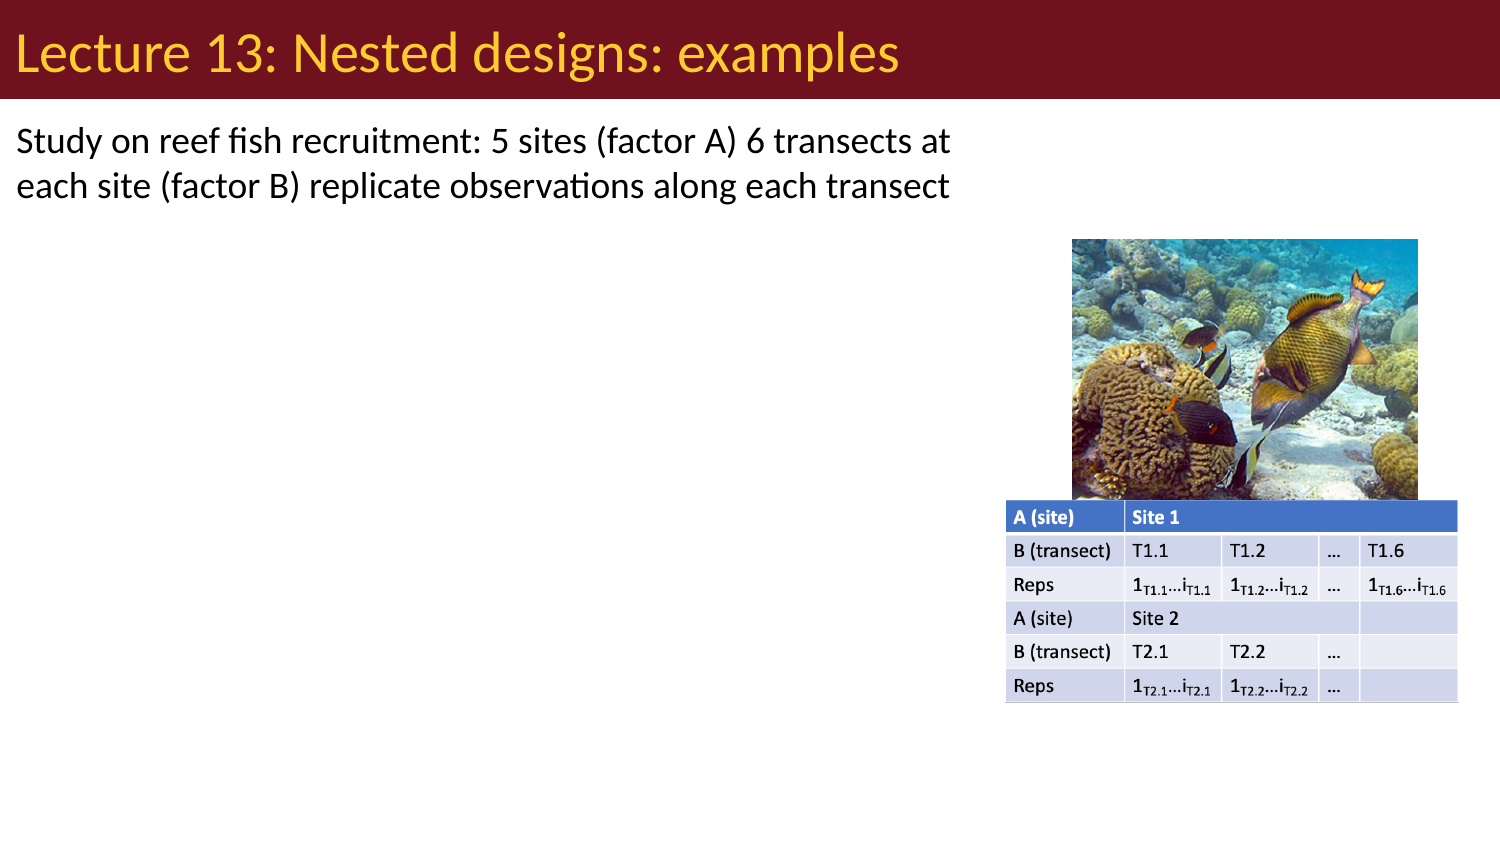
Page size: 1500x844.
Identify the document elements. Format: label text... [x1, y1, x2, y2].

list Study on reef fish recruitment: 5 sites (factor A) 6 transects at each site (factor B) replicate observations along each transect [1, 108, 988, 844]
title Lecture 13: Nested designs: examples [0, 0, 1500, 99]
picture [1003, 239, 1461, 711]
